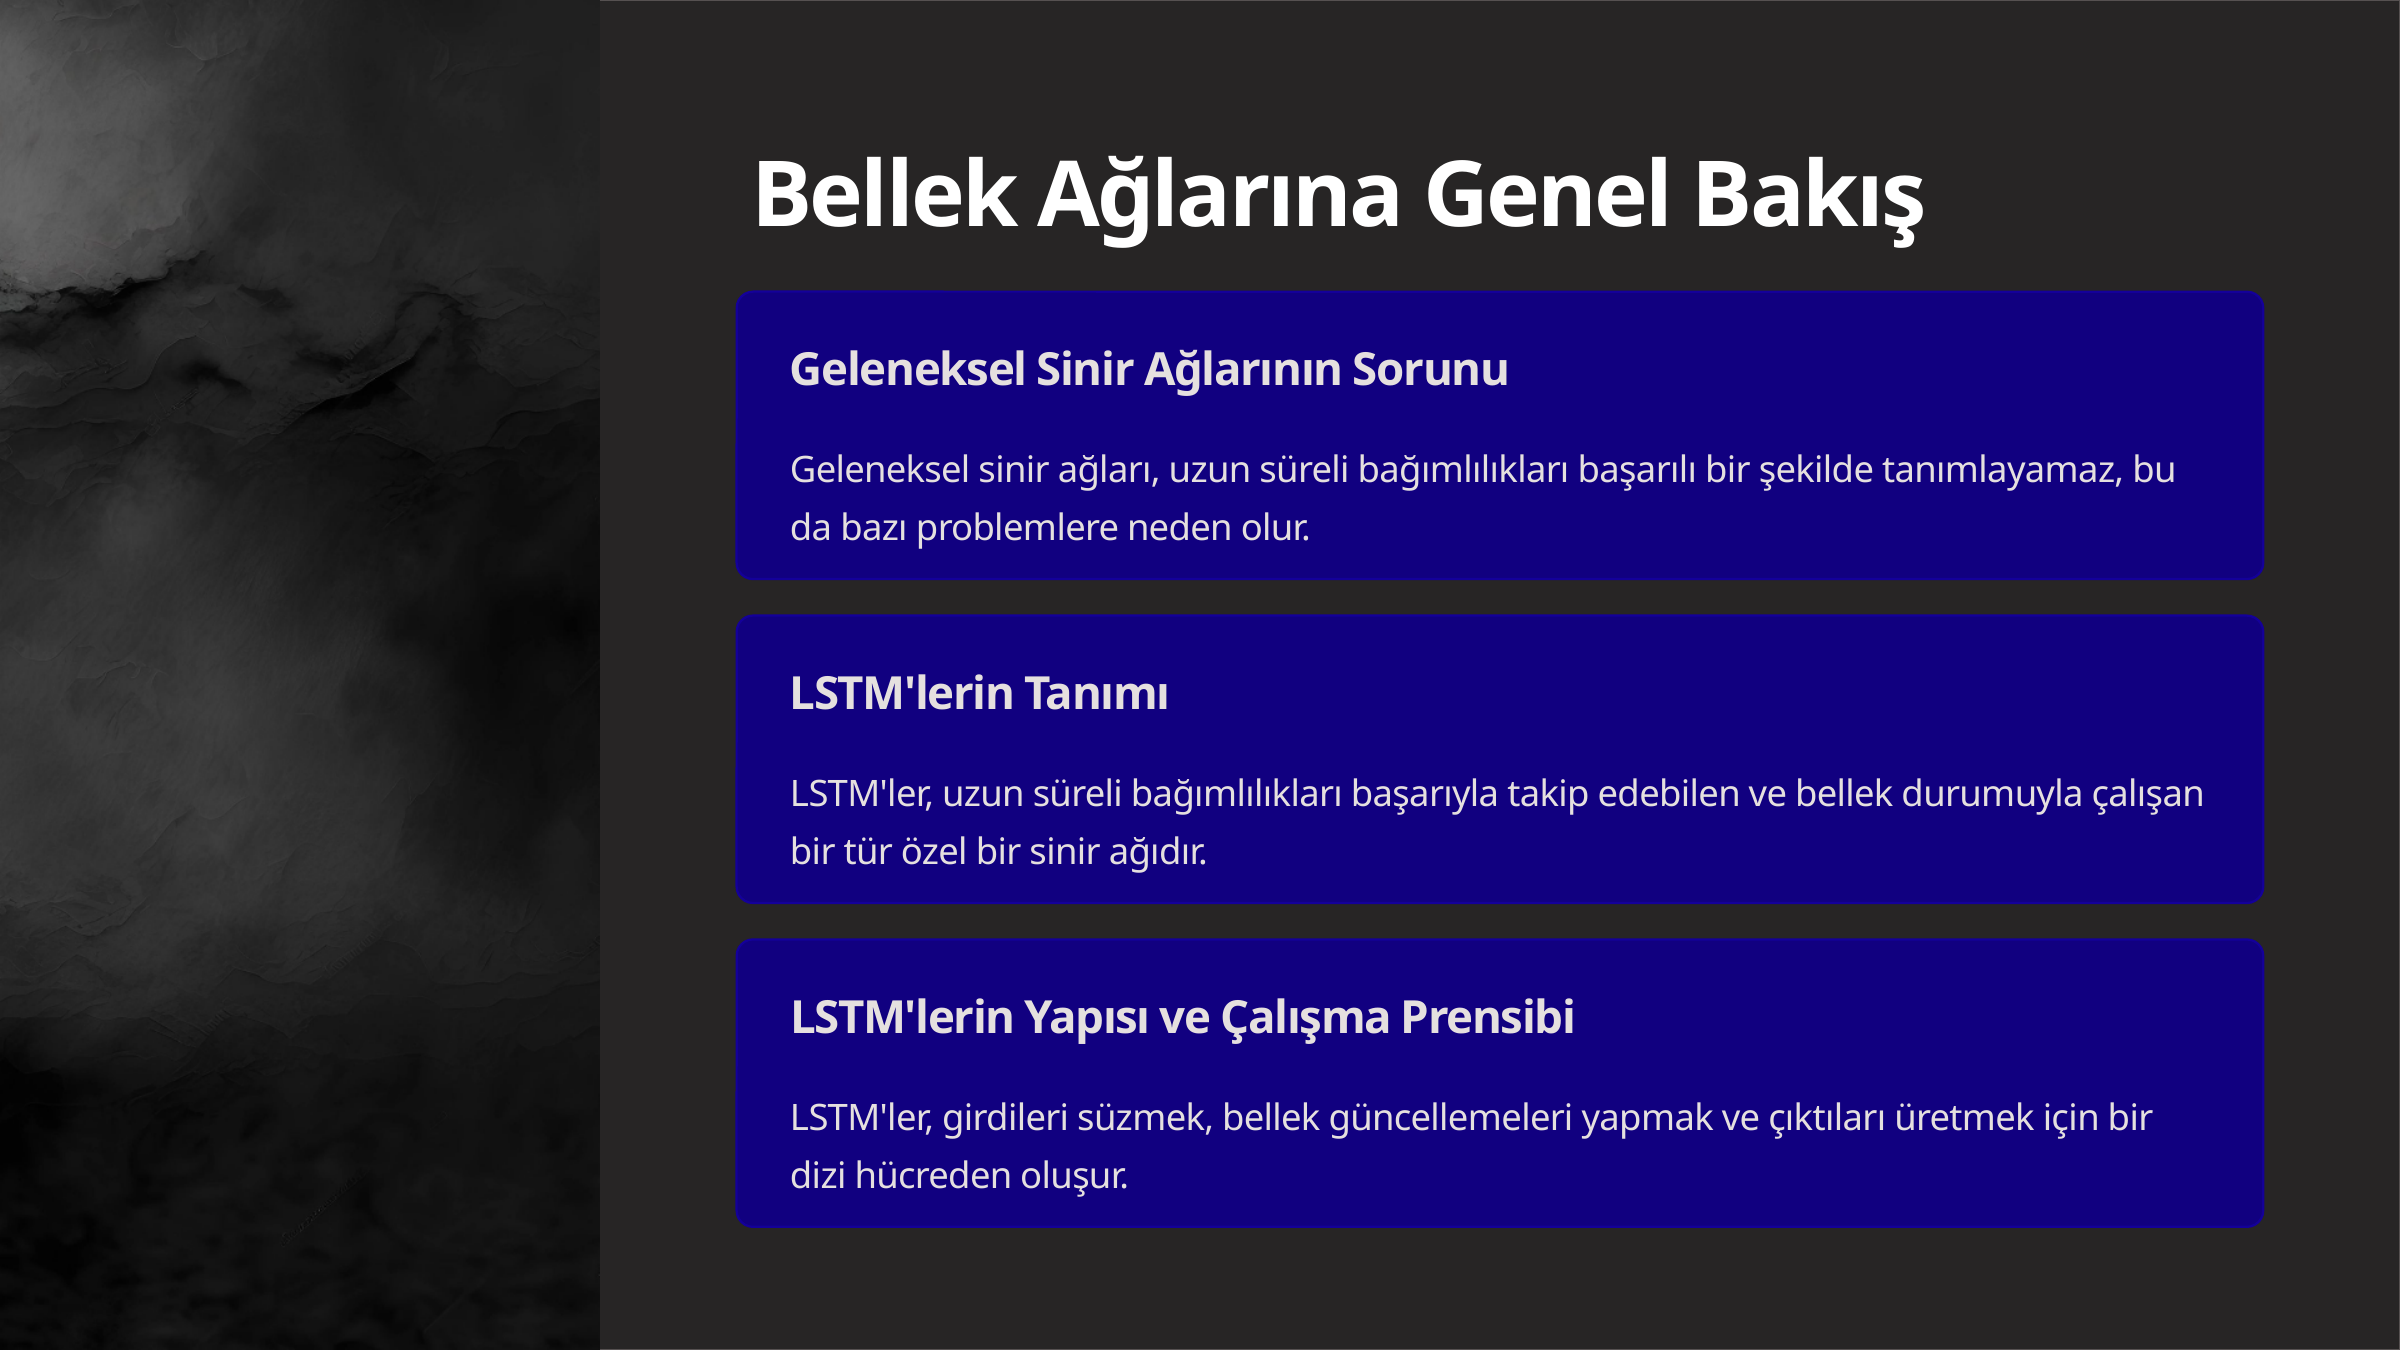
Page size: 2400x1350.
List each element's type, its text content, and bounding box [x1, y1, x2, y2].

text_box LSTM'ler, girdileri süzmek, bellek güncellemeleri yapmak ve çıktıları üretmek için bir dizi hücreden oluşur. [775, 1071, 2225, 1189]
text_box Bellek Ağlarına Genel Bakış [736, 123, 1881, 237]
text_box [600, 0, 2400, 1350]
text_box [736, 291, 2264, 580]
text_box Geleneksel Sinir Ağlarının Sorunu [775, 330, 1469, 388]
text_box [736, 939, 2264, 1227]
text_box LSTM'lerin Yapısı ve Çalışma Prensibi [775, 978, 1543, 1035]
text_box LSTM'lerin Tanımı [775, 654, 1144, 712]
text_box [736, 615, 2264, 904]
text_box Geleneksel sinir ağları, uzun süreli bağımlılıkları başarılı bir şekilde tanımlayamaz, bu da bazı problemlere neden olur. [775, 423, 2225, 541]
picture [0, 0, 600, 1350]
text_box LSTM'ler, uzun süreli bağımlılıkları başarıyla takip edebilen ve bellek durumuyla çalışan bir tür özel bir sinir ağıdır. [775, 747, 2225, 865]
